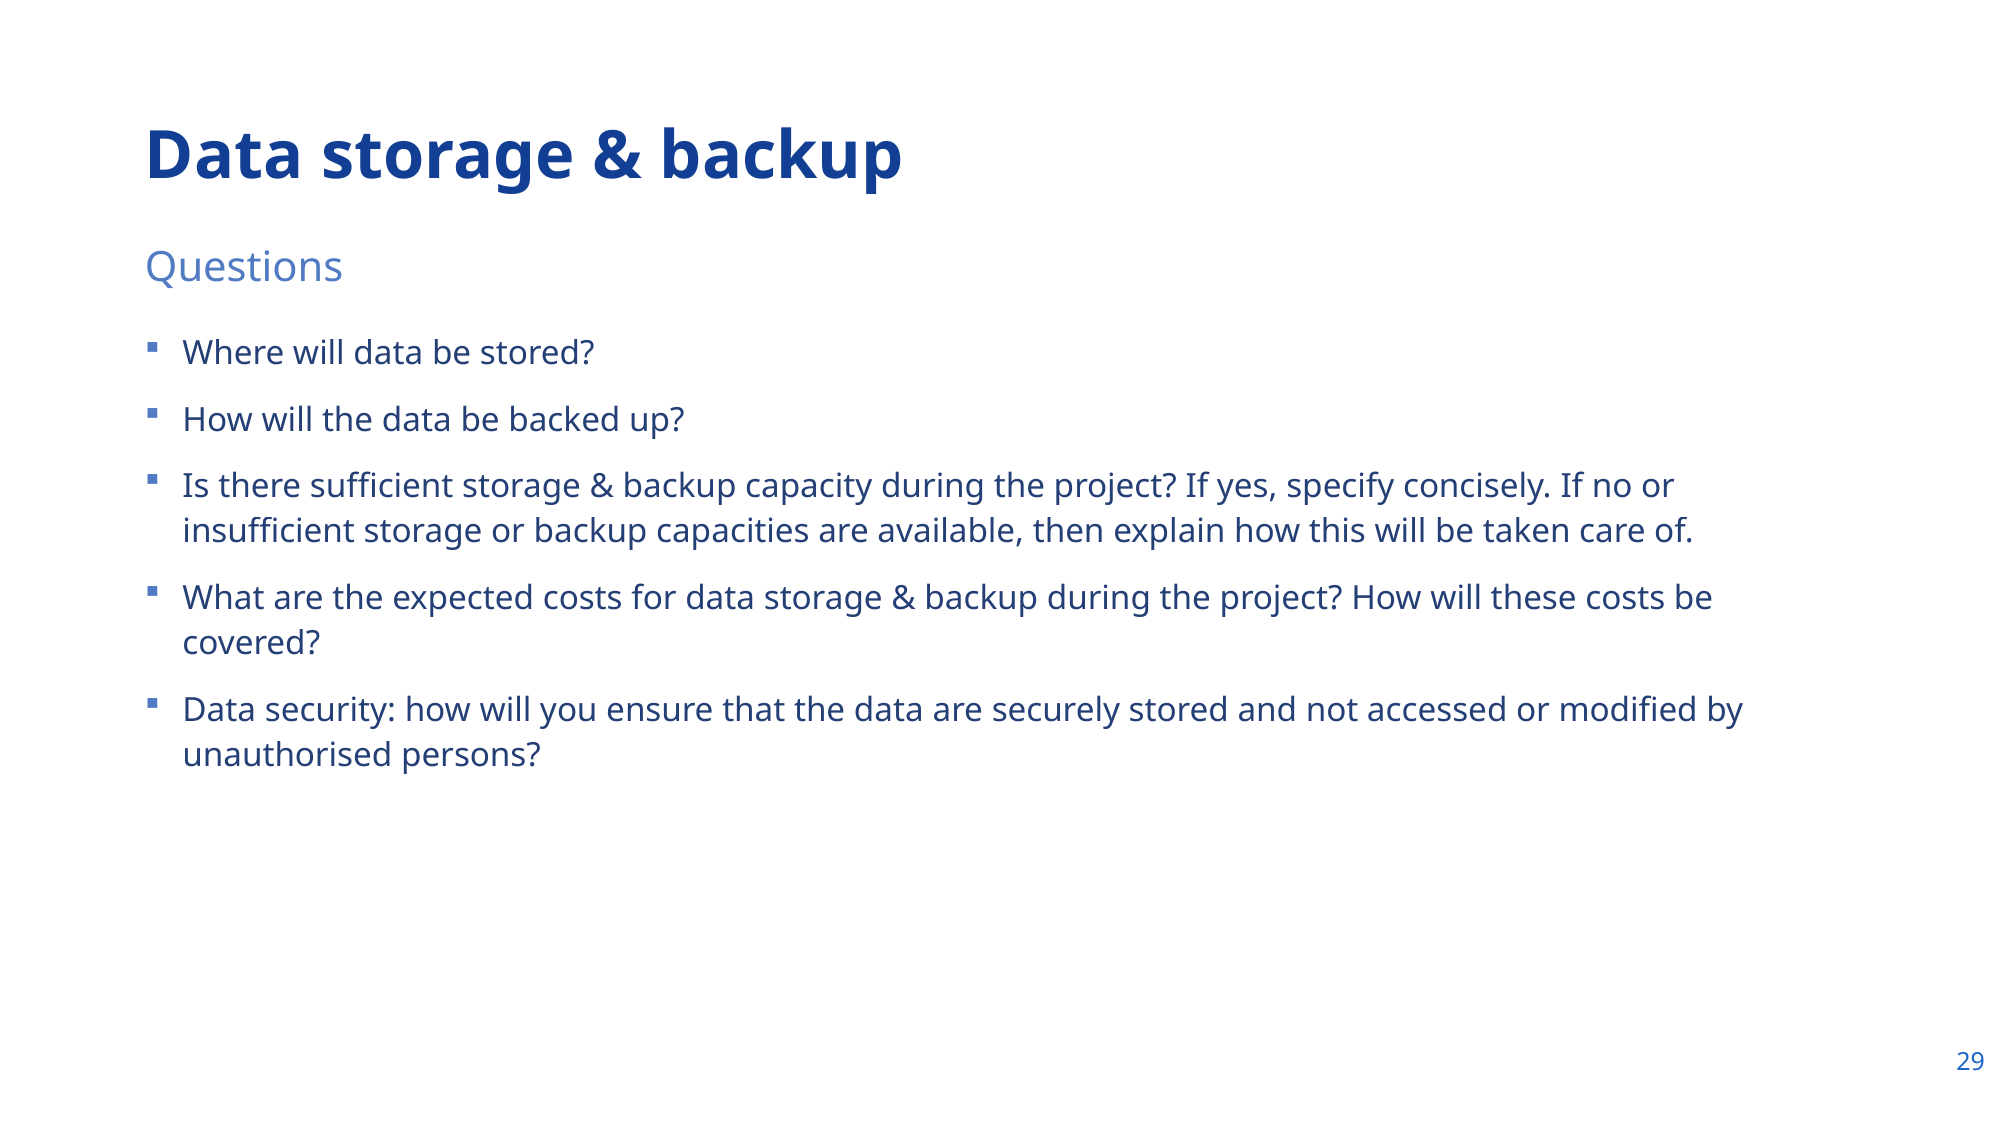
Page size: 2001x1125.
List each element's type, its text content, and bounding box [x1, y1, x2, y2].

title Data storage & backup [129, 98, 631, 217]
text_box [631, 73, 1934, 914]
list Questions [129, 224, 631, 285]
list Where will data be stored? How will the data be backed up? Is there sufficient storage & backup capacity during the project? If yes, specify concisely. If no or insufficient storage or backup capacities are available, then explain how this will be taken care of. What are the expected costs for data storage & backup during the project? How will these costs be covered? Data security: how will you ensure that the data are securely stored and not accessed or modified by unauthorised persons? [129, 318, 1871, 1074]
slide_number 29 [1893, 1032, 2000, 1093]
